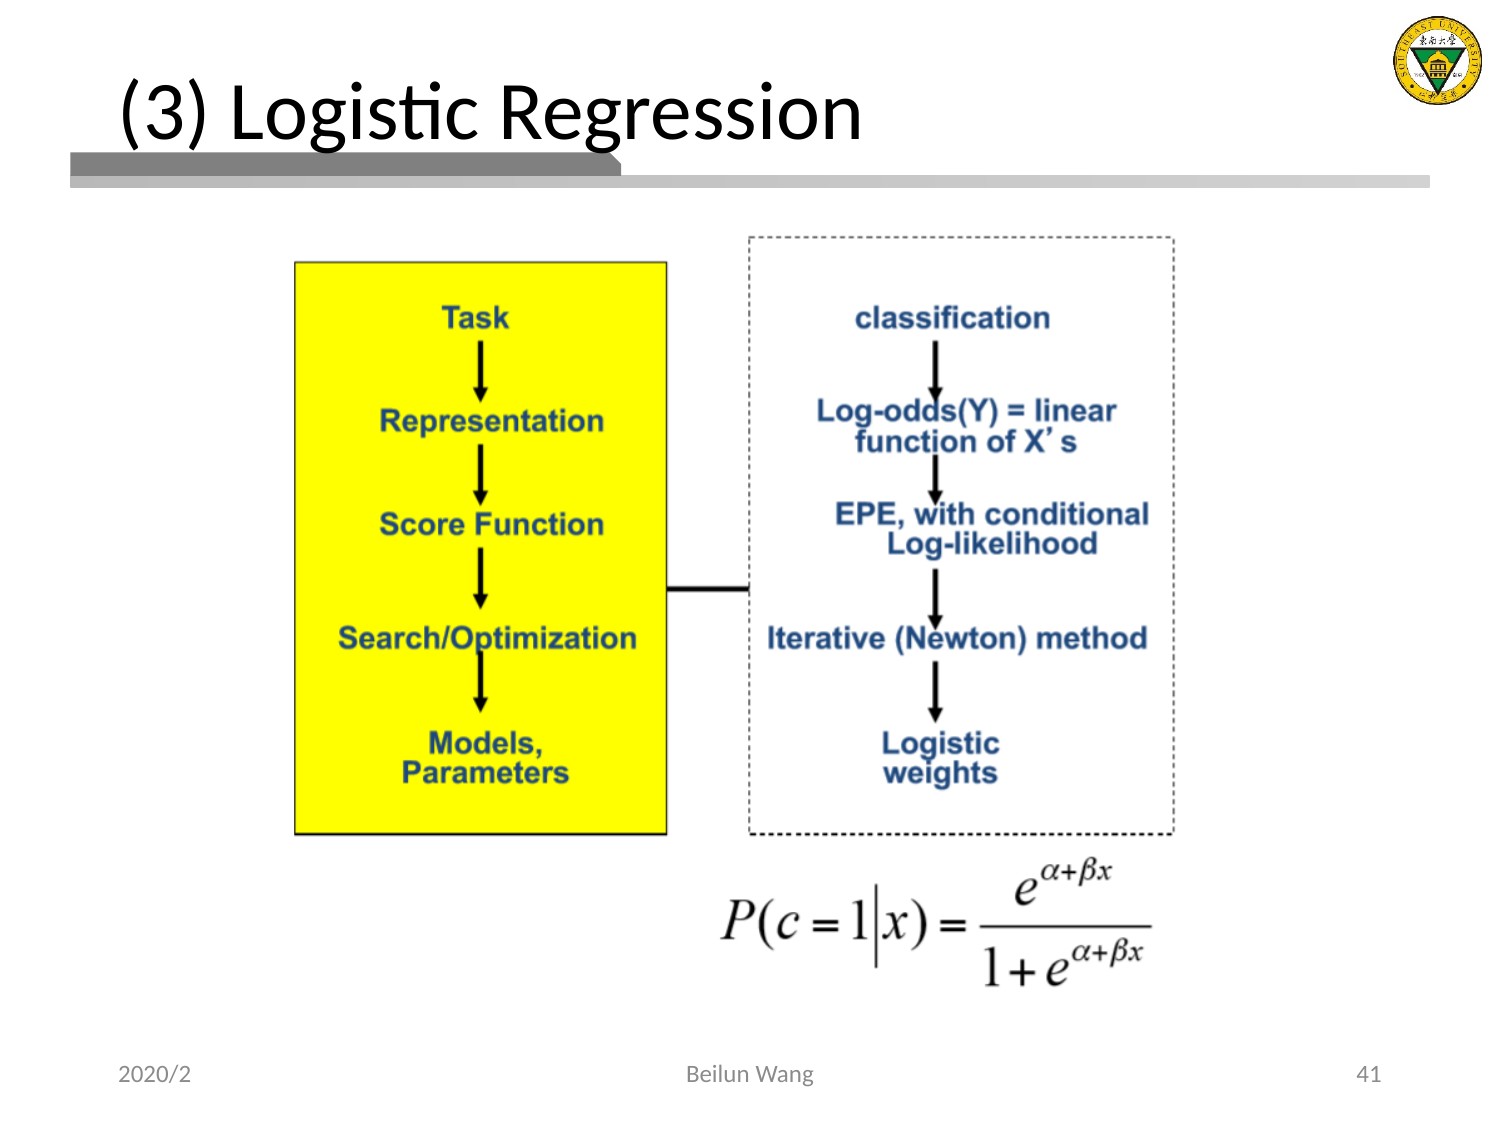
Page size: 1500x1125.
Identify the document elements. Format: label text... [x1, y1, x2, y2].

footer Beilun Wang [496, 1042, 1004, 1103]
title (3) Logistic Regression [103, 59, 1361, 156]
slide_number 2020/2 [103, 1042, 441, 1103]
slide_number 41 [1059, 1042, 1397, 1103]
picture [1393, 16, 1482, 105]
picture [273, 231, 1229, 998]
